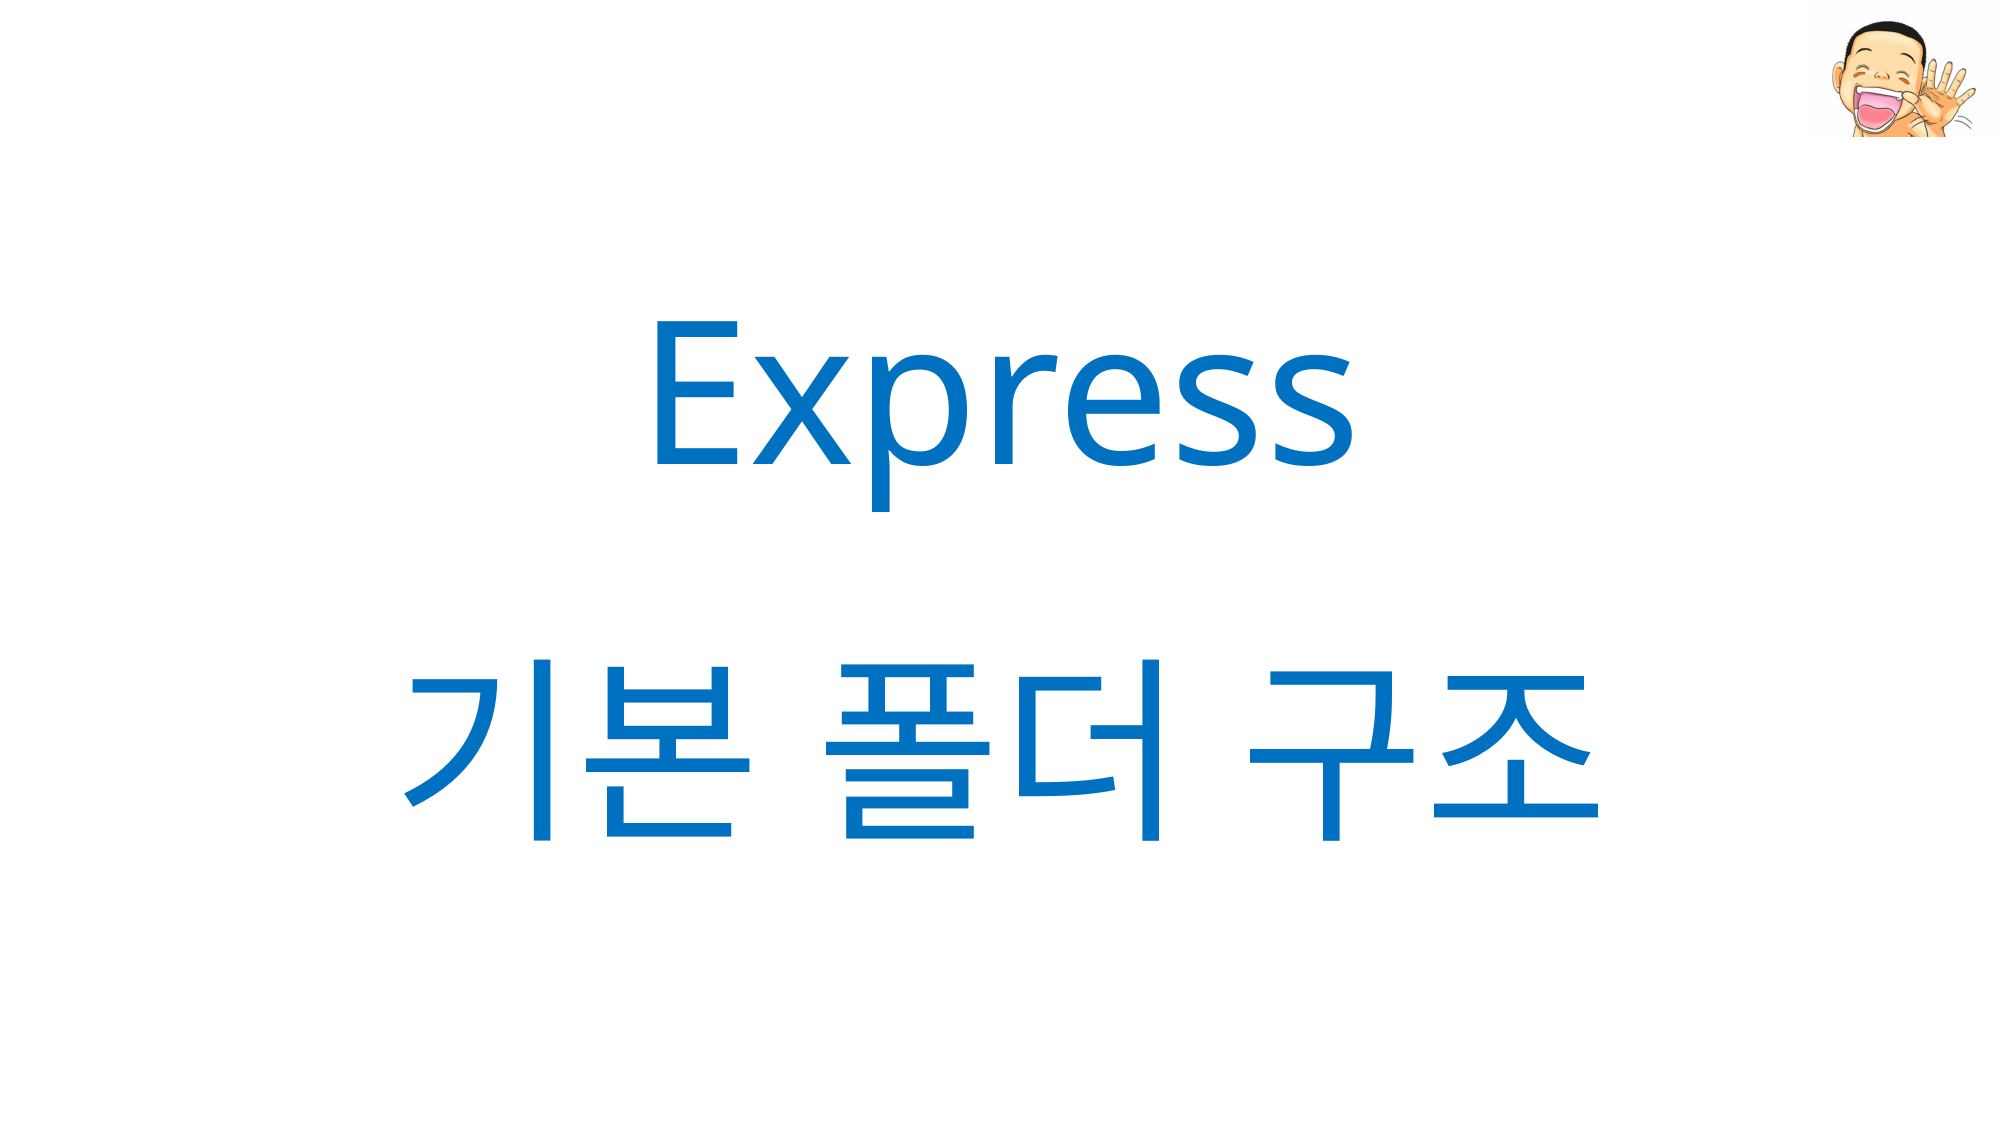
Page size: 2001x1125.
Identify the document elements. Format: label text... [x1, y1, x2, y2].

picture [1808, 0, 2000, 137]
text_box Express 기본 폴더 구조 [0, 137, 2000, 873]
